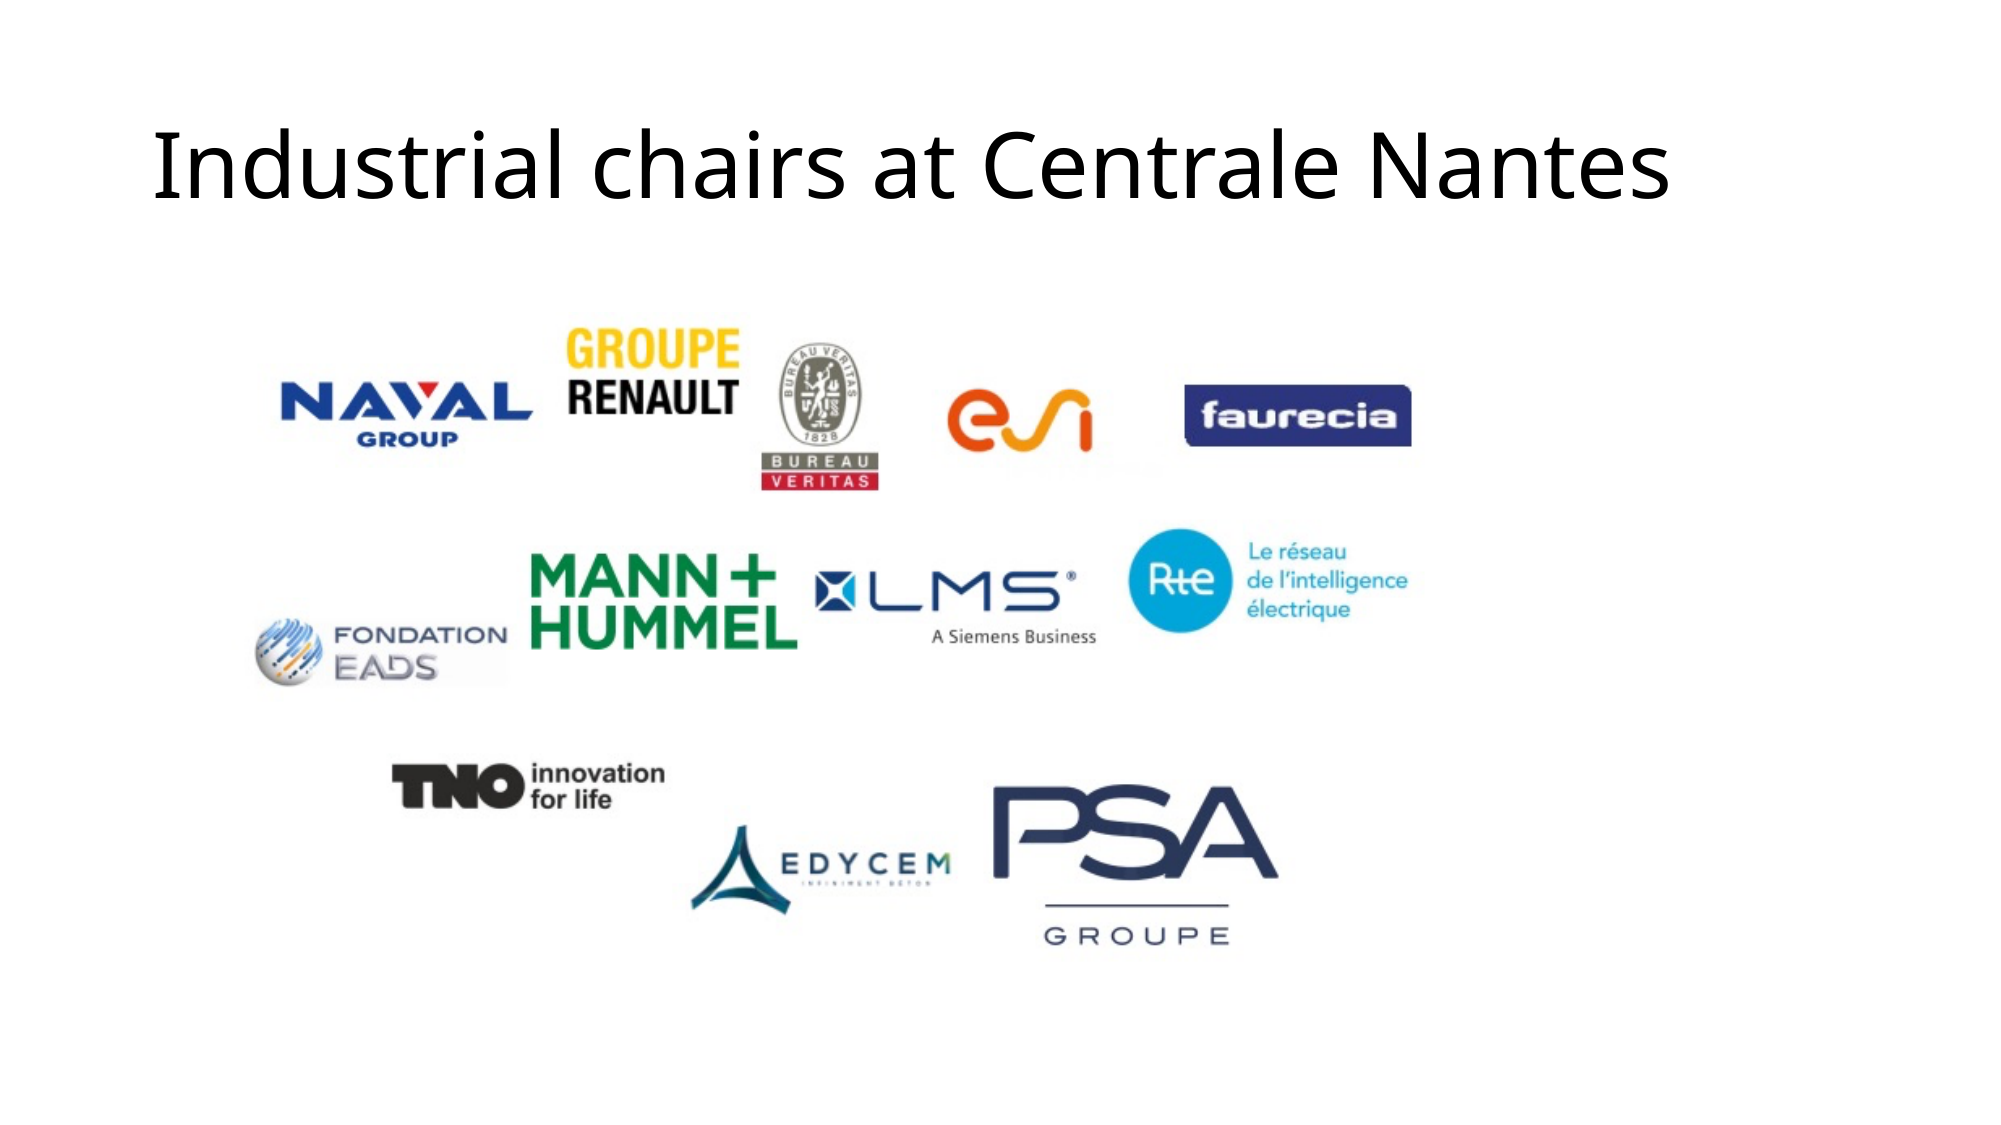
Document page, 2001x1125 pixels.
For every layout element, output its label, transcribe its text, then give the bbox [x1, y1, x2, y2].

title Industrial chairs at Centrale Nantes [137, 59, 1863, 278]
picture [206, 312, 1441, 1012]
